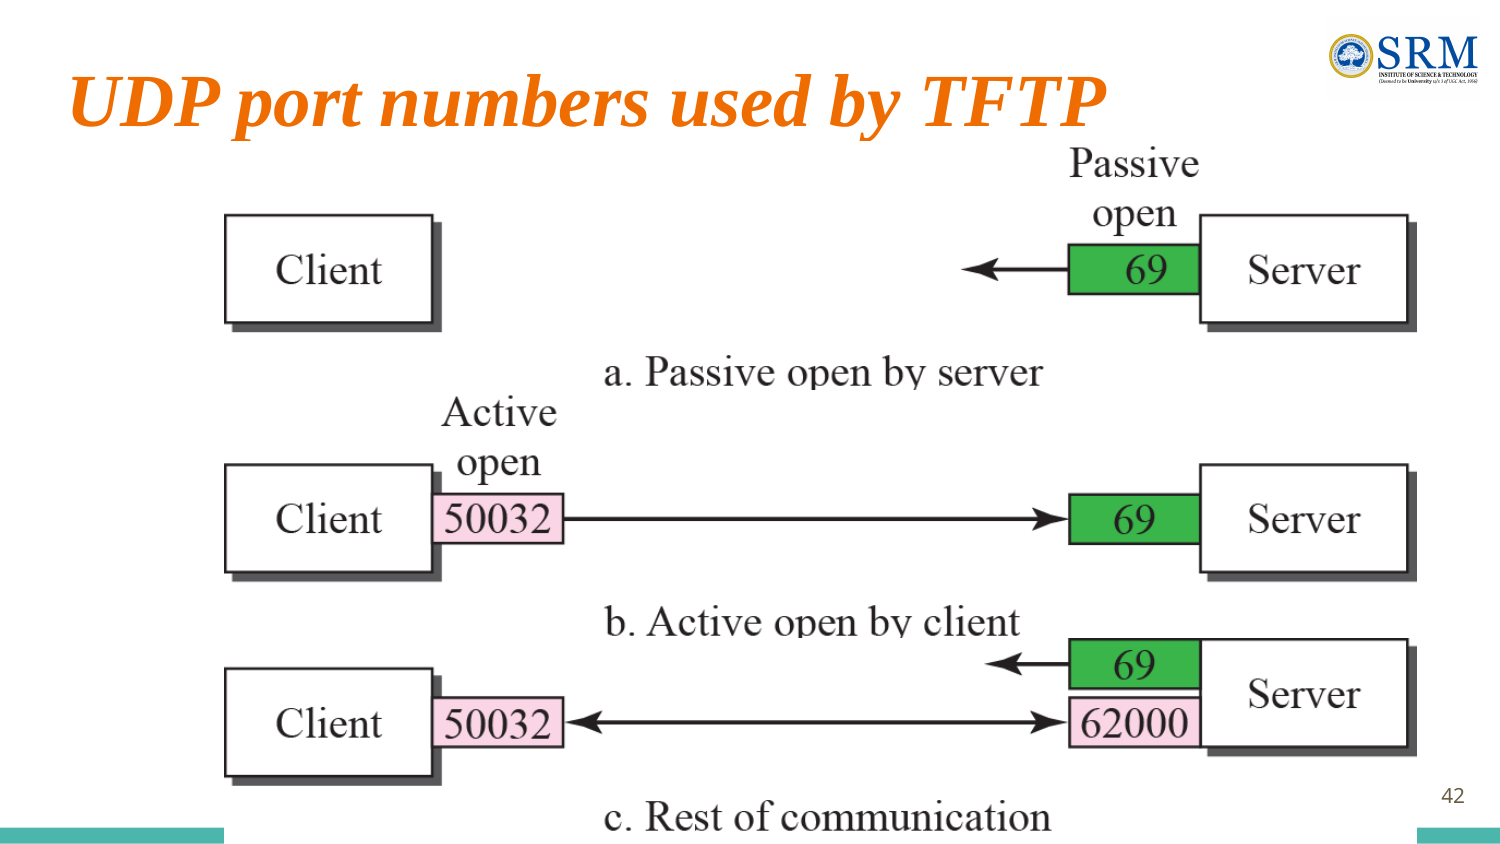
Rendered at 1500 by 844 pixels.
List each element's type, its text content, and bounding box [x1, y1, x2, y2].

title UDP port numbers used by TFTP [51, 36, 1449, 153]
picture [223, 141, 1417, 844]
slide_number 42 [1421, 764, 1480, 830]
picture [1326, 16, 1481, 103]
